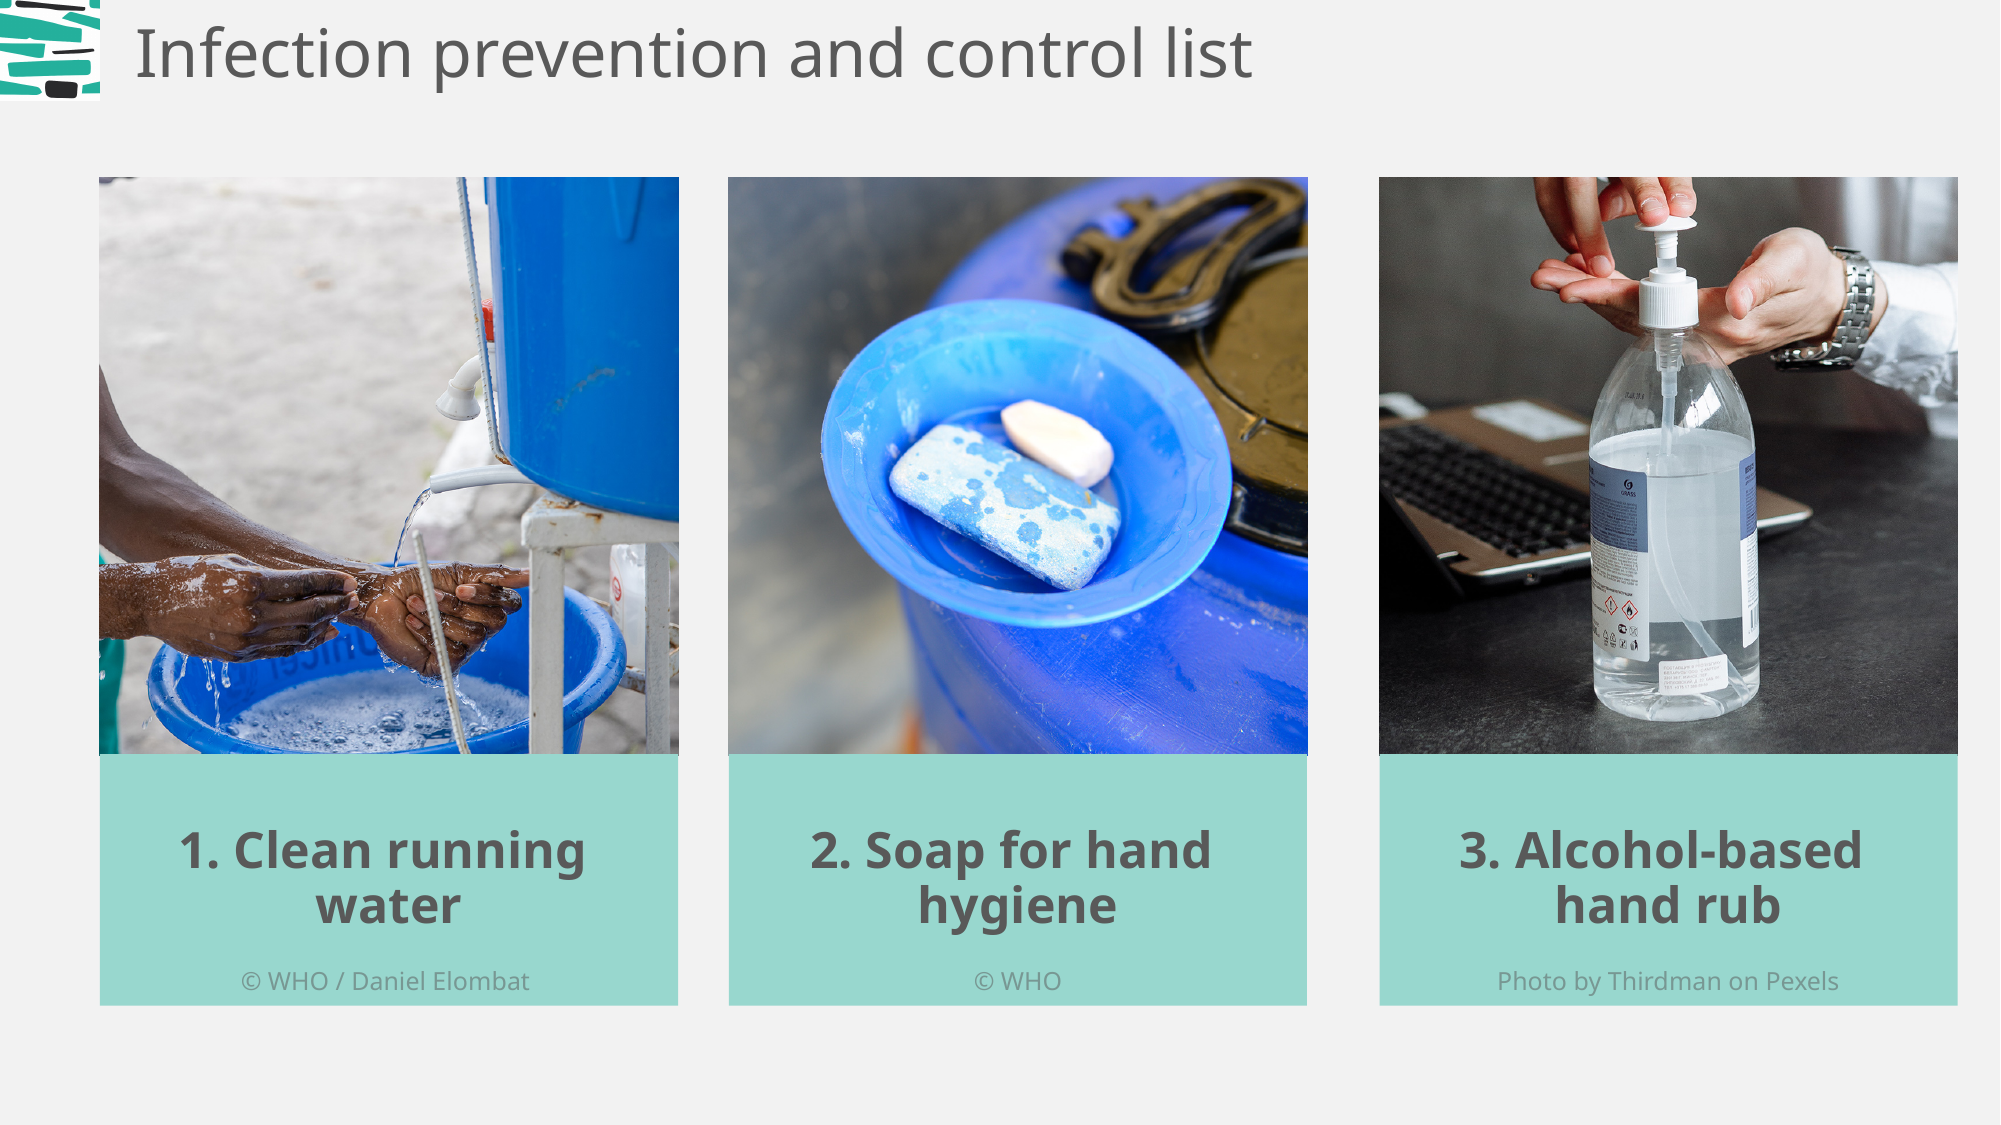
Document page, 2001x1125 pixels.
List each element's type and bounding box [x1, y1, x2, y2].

text_box [1379, 754, 1958, 1006]
picture [728, 177, 1308, 756]
text_box [0, 0, 1354, 101]
text_box [728, 754, 1307, 1006]
text_box [99, 754, 679, 1006]
picture [99, 177, 679, 754]
picture [1379, 177, 1958, 754]
